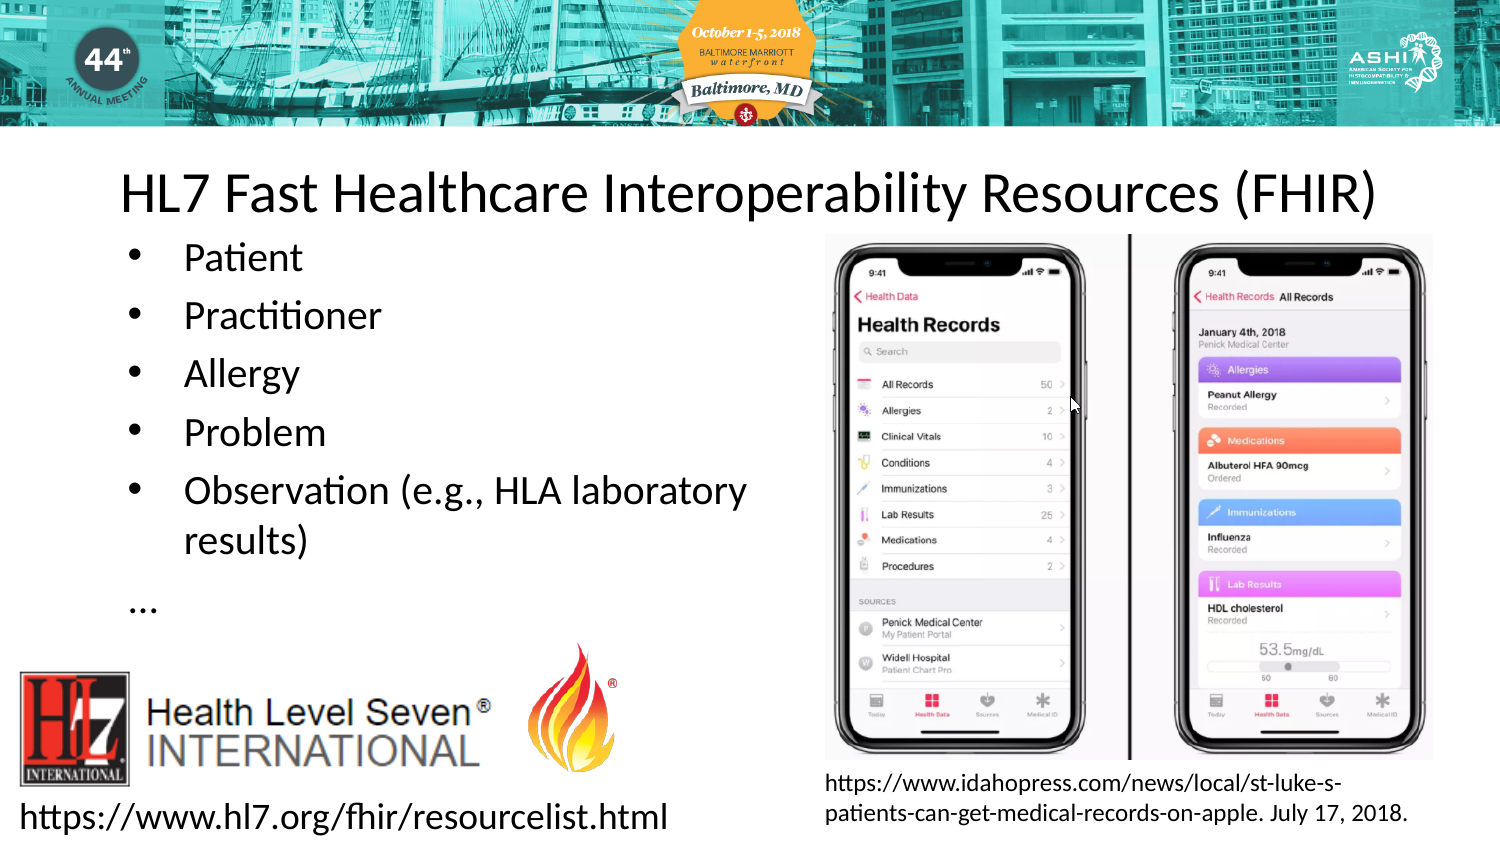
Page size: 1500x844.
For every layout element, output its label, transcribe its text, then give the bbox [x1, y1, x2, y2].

text_box https://www.hl7.org/fhir/resourcelist.html [4, 784, 684, 844]
title HL7 Fast Healthcare Interoperability Resources (FHIR) [103, 146, 1397, 229]
list Patient Practitioner Allergy Problem Observation (e.g., HLA laboratory results) ... [112, 221, 788, 735]
text_box https://www.idahopress.com/news/local/st-luke-s-patients-can-get-medical-records-on-apple. July 17, 2018. [810, 759, 1448, 834]
picture [0, 0, 1500, 844]
